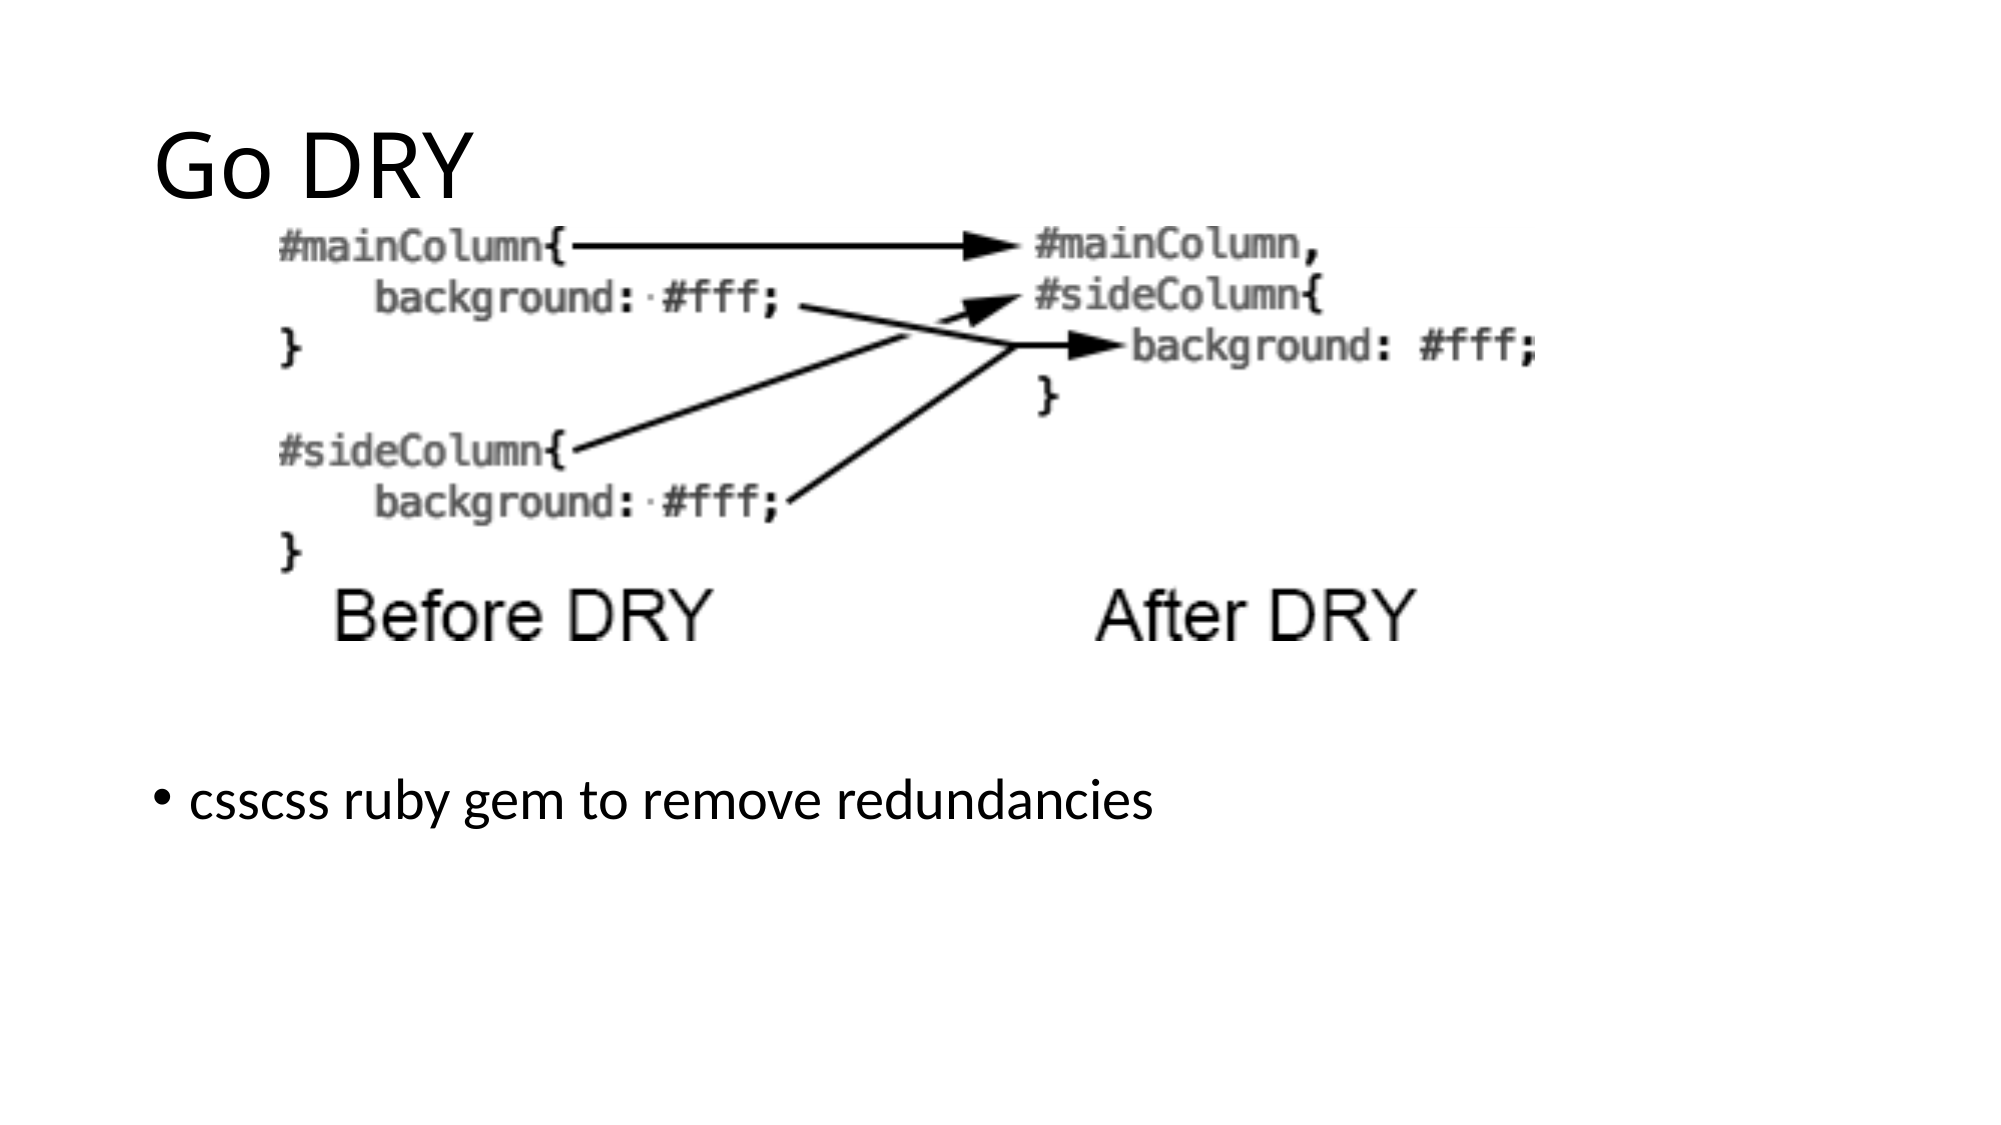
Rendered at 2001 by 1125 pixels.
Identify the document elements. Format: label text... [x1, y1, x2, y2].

list csscss ruby gem to remove redundancies [137, 761, 1863, 1014]
picture [279, 226, 1535, 641]
title Go DRY [137, 59, 1863, 278]
